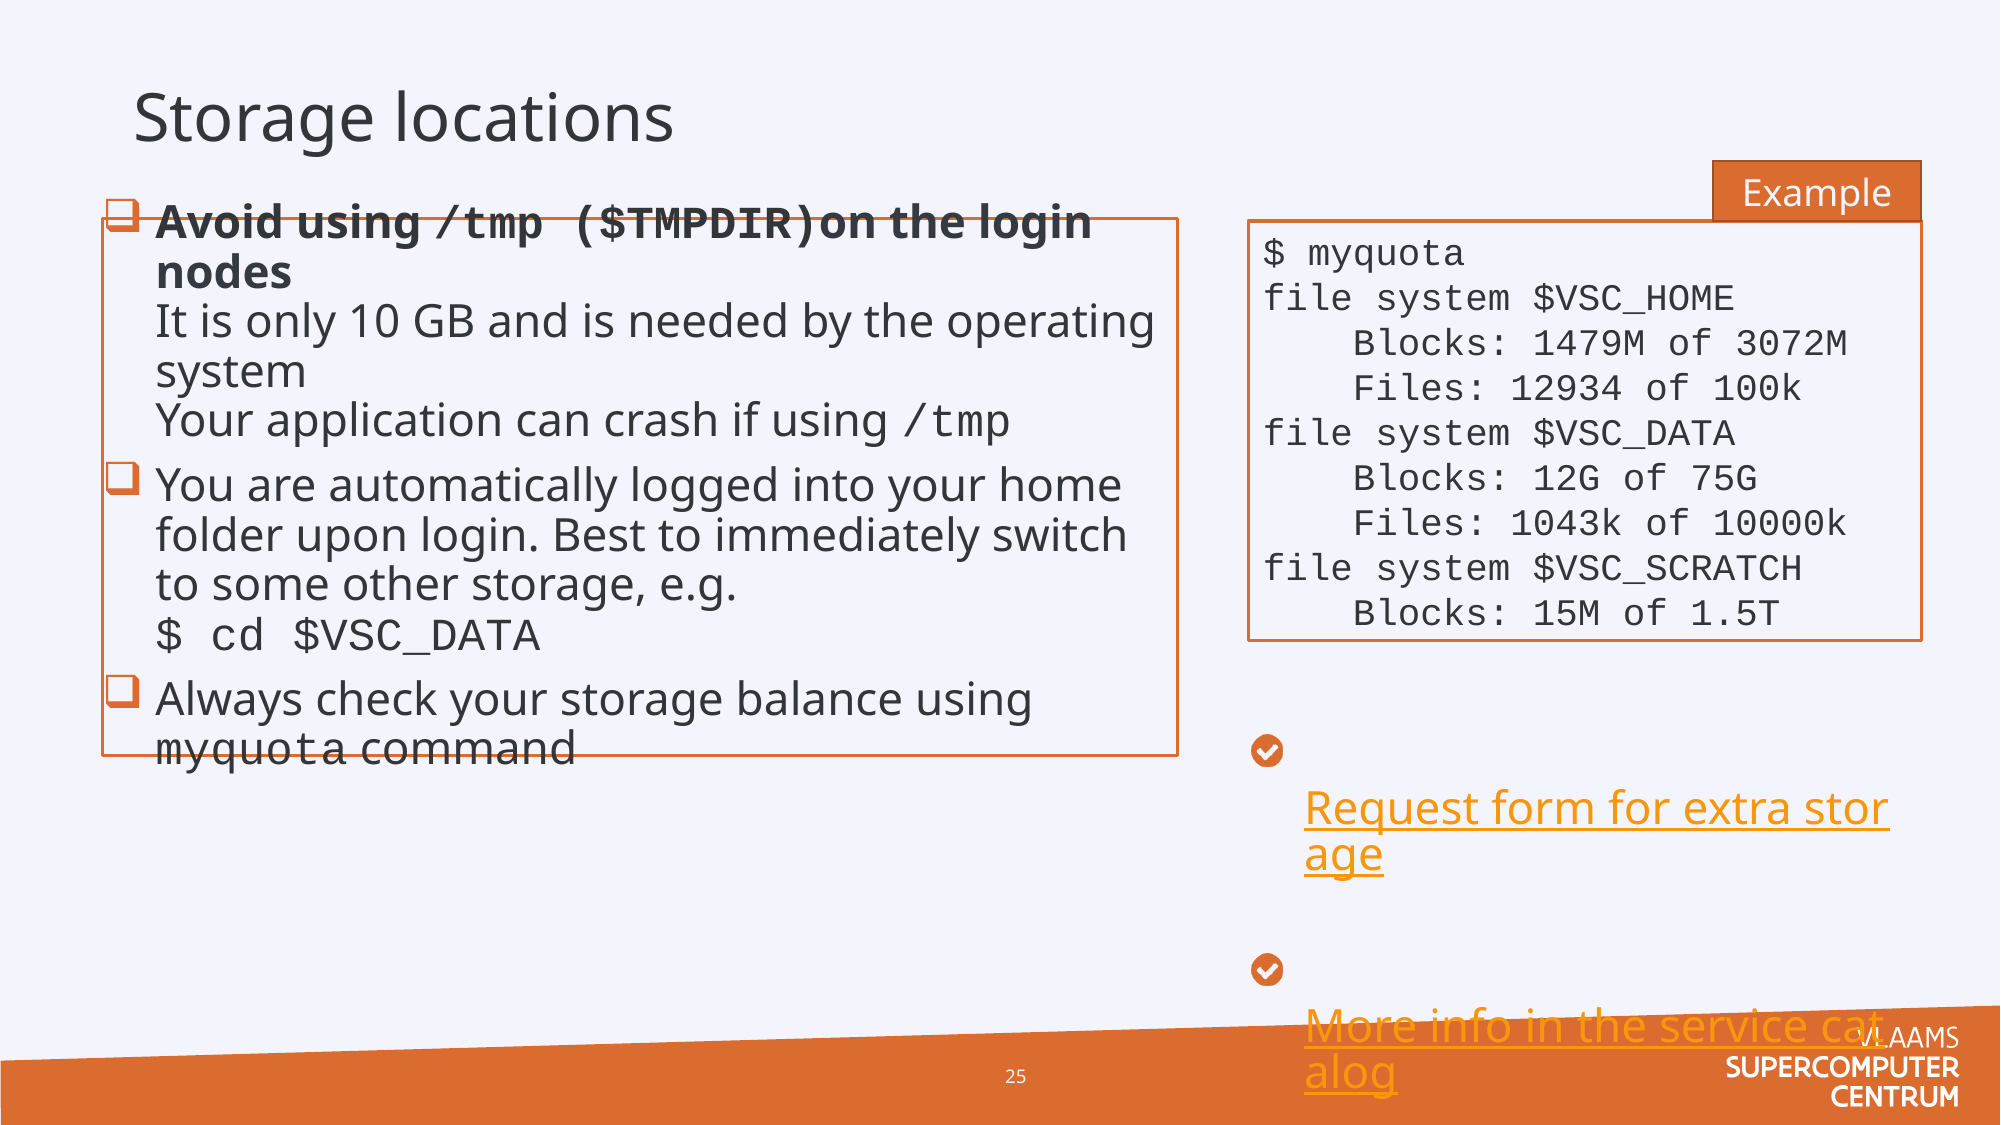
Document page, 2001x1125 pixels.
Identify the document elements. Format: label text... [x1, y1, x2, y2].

picture [1251, 953, 1283, 986]
text_box 25 [958, 1047, 1042, 1108]
list Avoid using /tmp ($TMPDIR)on the login nodes It is only 10 GB and is needed by the operating system Your application can crash if using /tmp You are automatically logged into your home folder upon login. Best to immediately switch to some other storage, e.g. $ cd $VSC_DATA Always check your storage balance using myquota command [102, 218, 1178, 756]
text_box Request form for extra storage More info in the service catalog [1236, 716, 1910, 1021]
text_box Storage locations [118, 54, 1941, 185]
picture [1251, 734, 1283, 767]
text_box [1248, 160, 1922, 646]
picture [1725, 1021, 1960, 1117]
